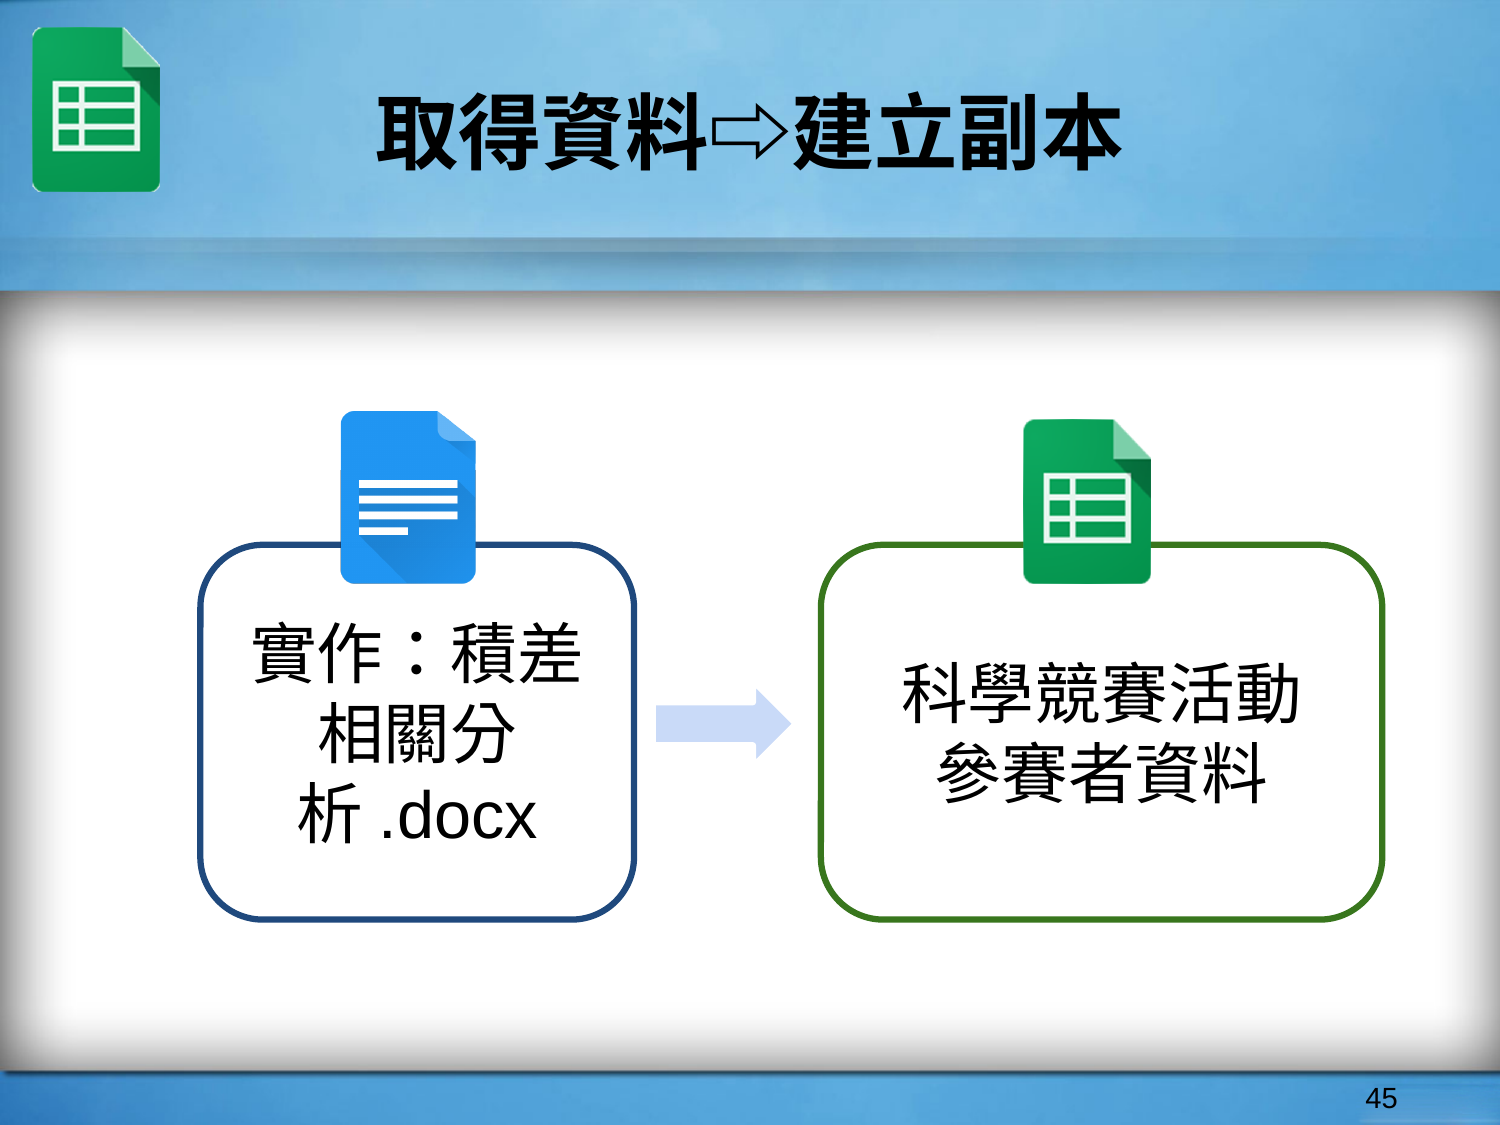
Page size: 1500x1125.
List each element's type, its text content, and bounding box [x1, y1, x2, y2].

picture [0, 0, 1500, 1125]
title 取得資料⇨建立副本 [78, 27, 1422, 232]
text_box 實作：積差相關分析.docx [200, 544, 635, 920]
text_box 科學競賽活動 參賽者資料 [820, 544, 1383, 920]
slide_number ‹#› [1350, 1074, 1488, 1118]
text_box [652, 680, 797, 767]
